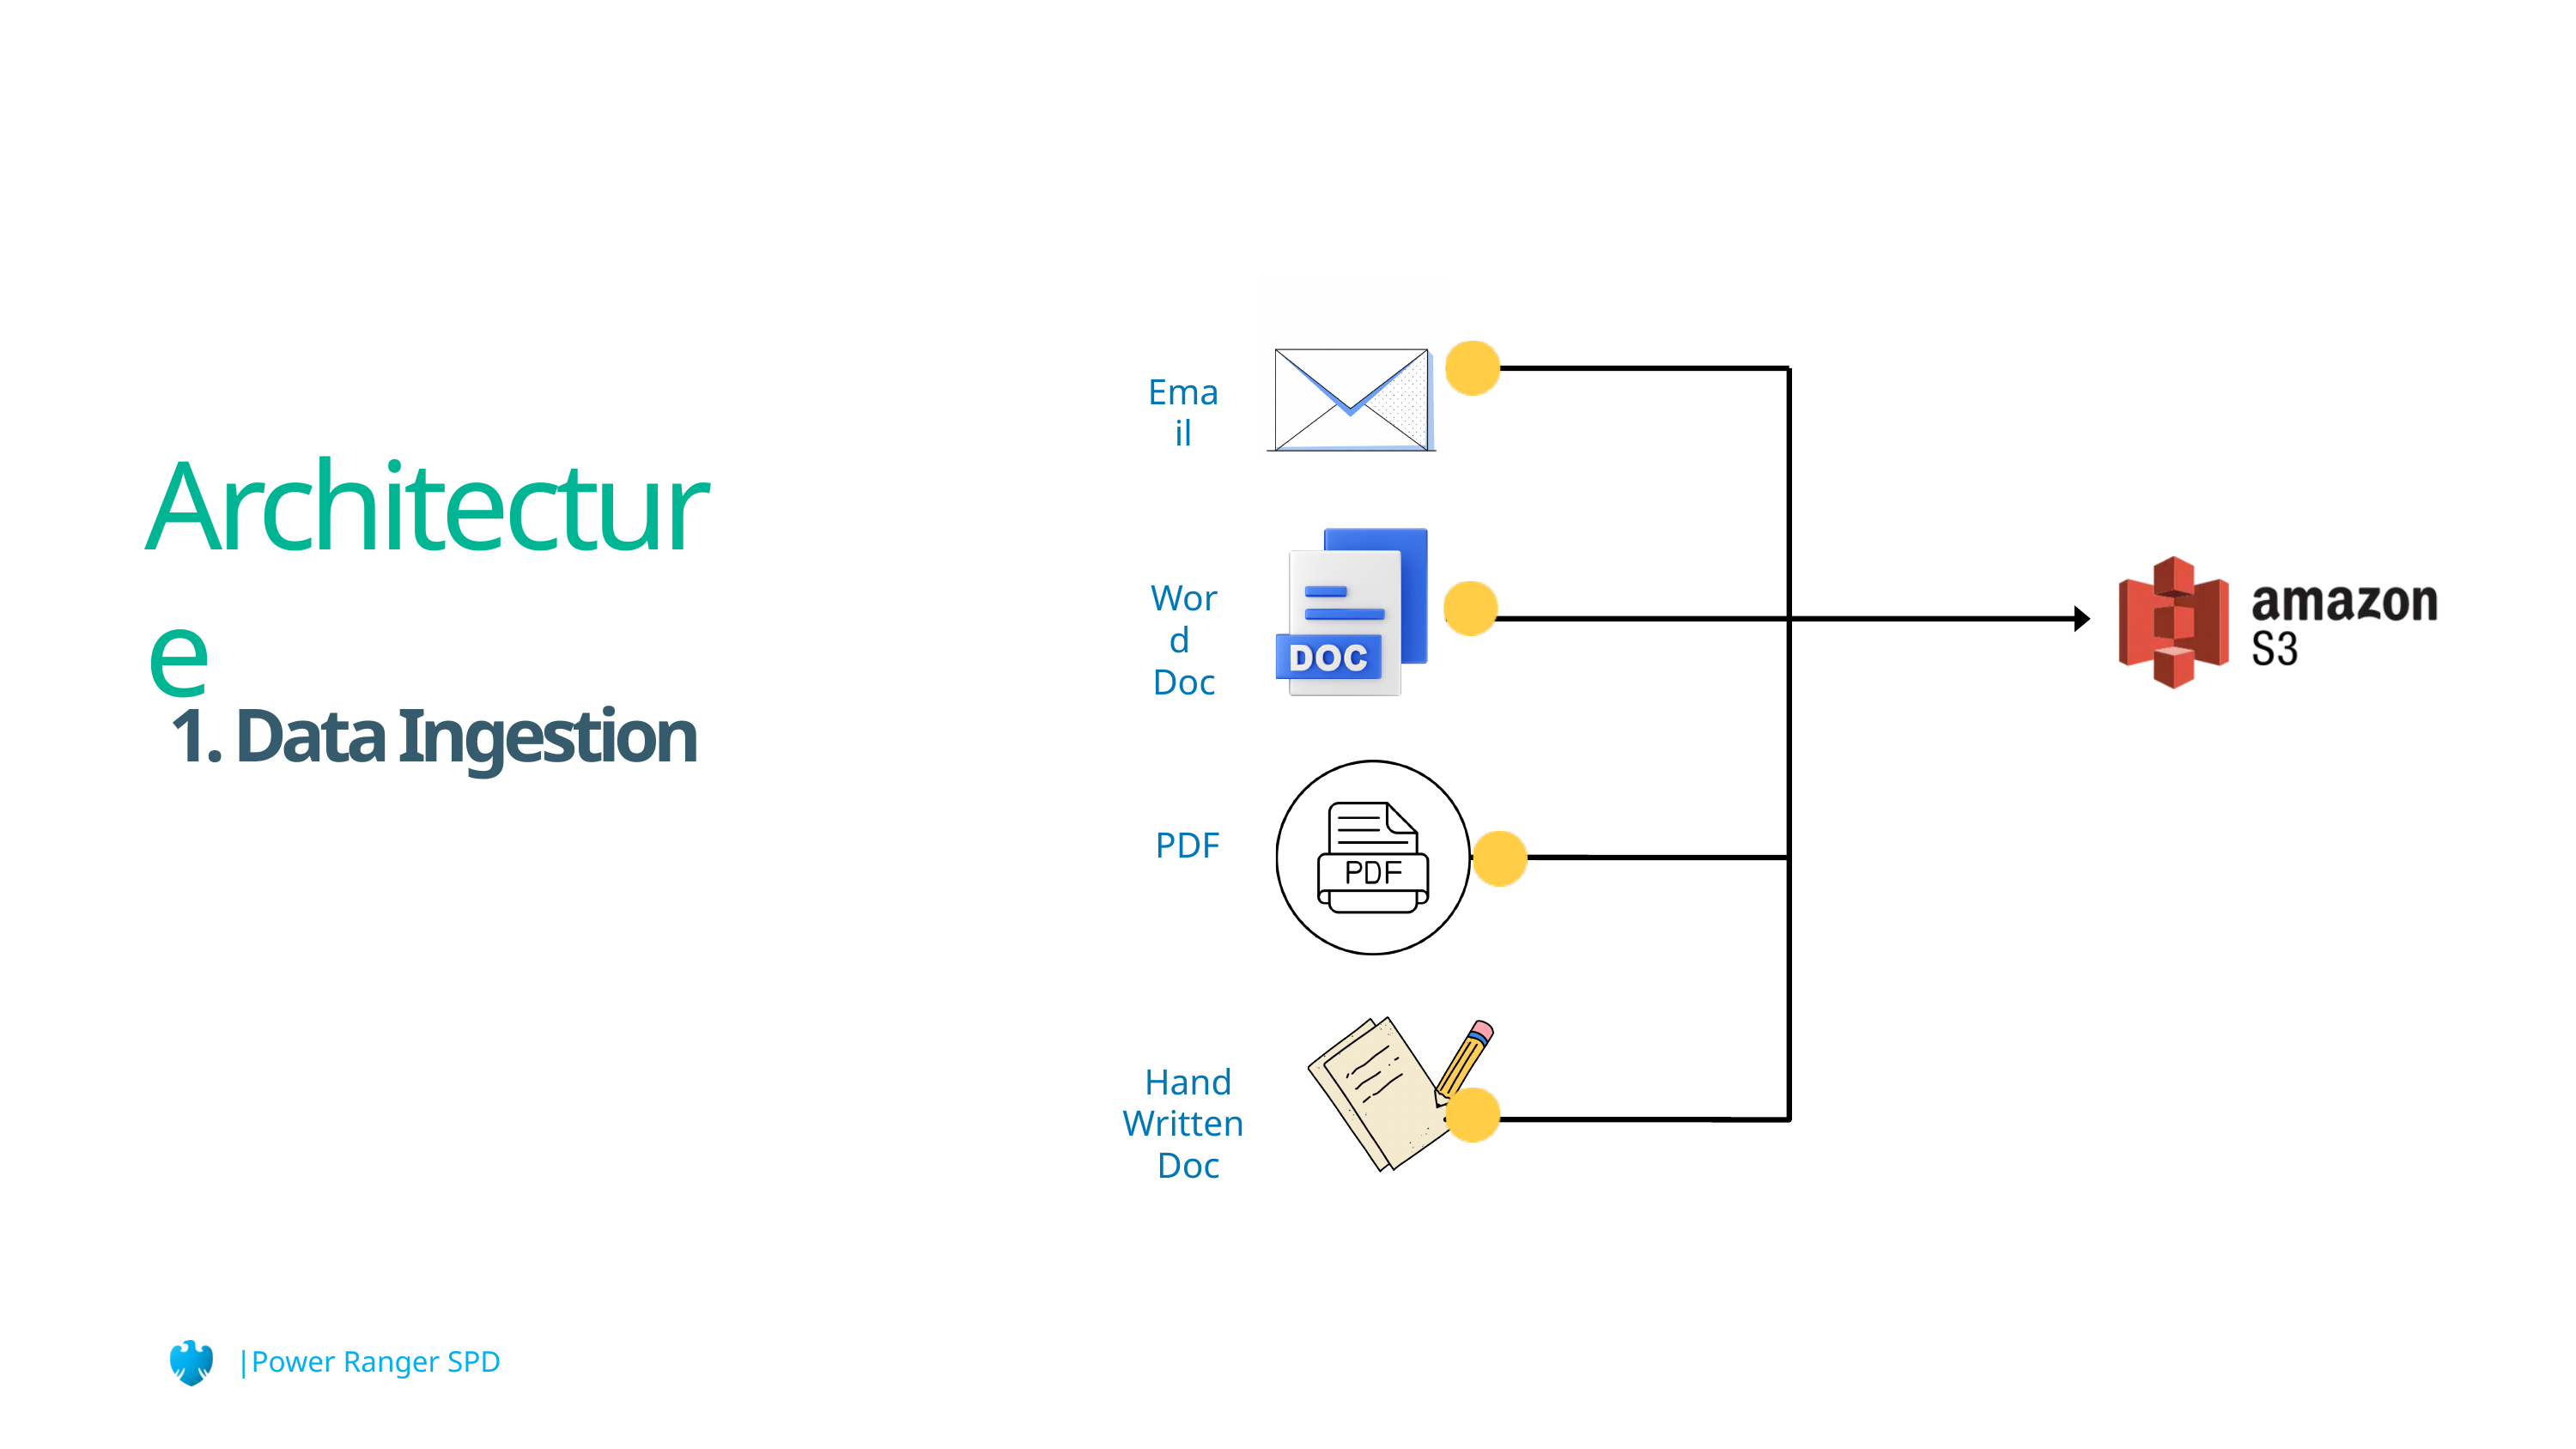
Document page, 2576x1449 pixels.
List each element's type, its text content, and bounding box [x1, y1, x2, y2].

text_box Hand Written Doc [1101, 1059, 1276, 1185]
text_box [1789, 609, 2091, 628]
text_box PDF [1153, 822, 1222, 865]
text_box [168, 1340, 215, 1386]
text_box Email [1147, 369, 1220, 454]
text_box [1451, 341, 1501, 396]
text_box [2094, 550, 2455, 690]
text_box [1498, 1088, 1501, 1143]
text_box [1275, 760, 1471, 955]
picture [1257, 276, 1447, 461]
text_box Word Doc [1147, 576, 1222, 702]
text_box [235, 1344, 582, 1428]
picture [1304, 997, 1494, 1173]
text_box [1473, 831, 1528, 887]
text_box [144, 427, 764, 580]
text_box [1275, 528, 1428, 696]
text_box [168, 696, 844, 858]
text_box [1443, 581, 1498, 636]
